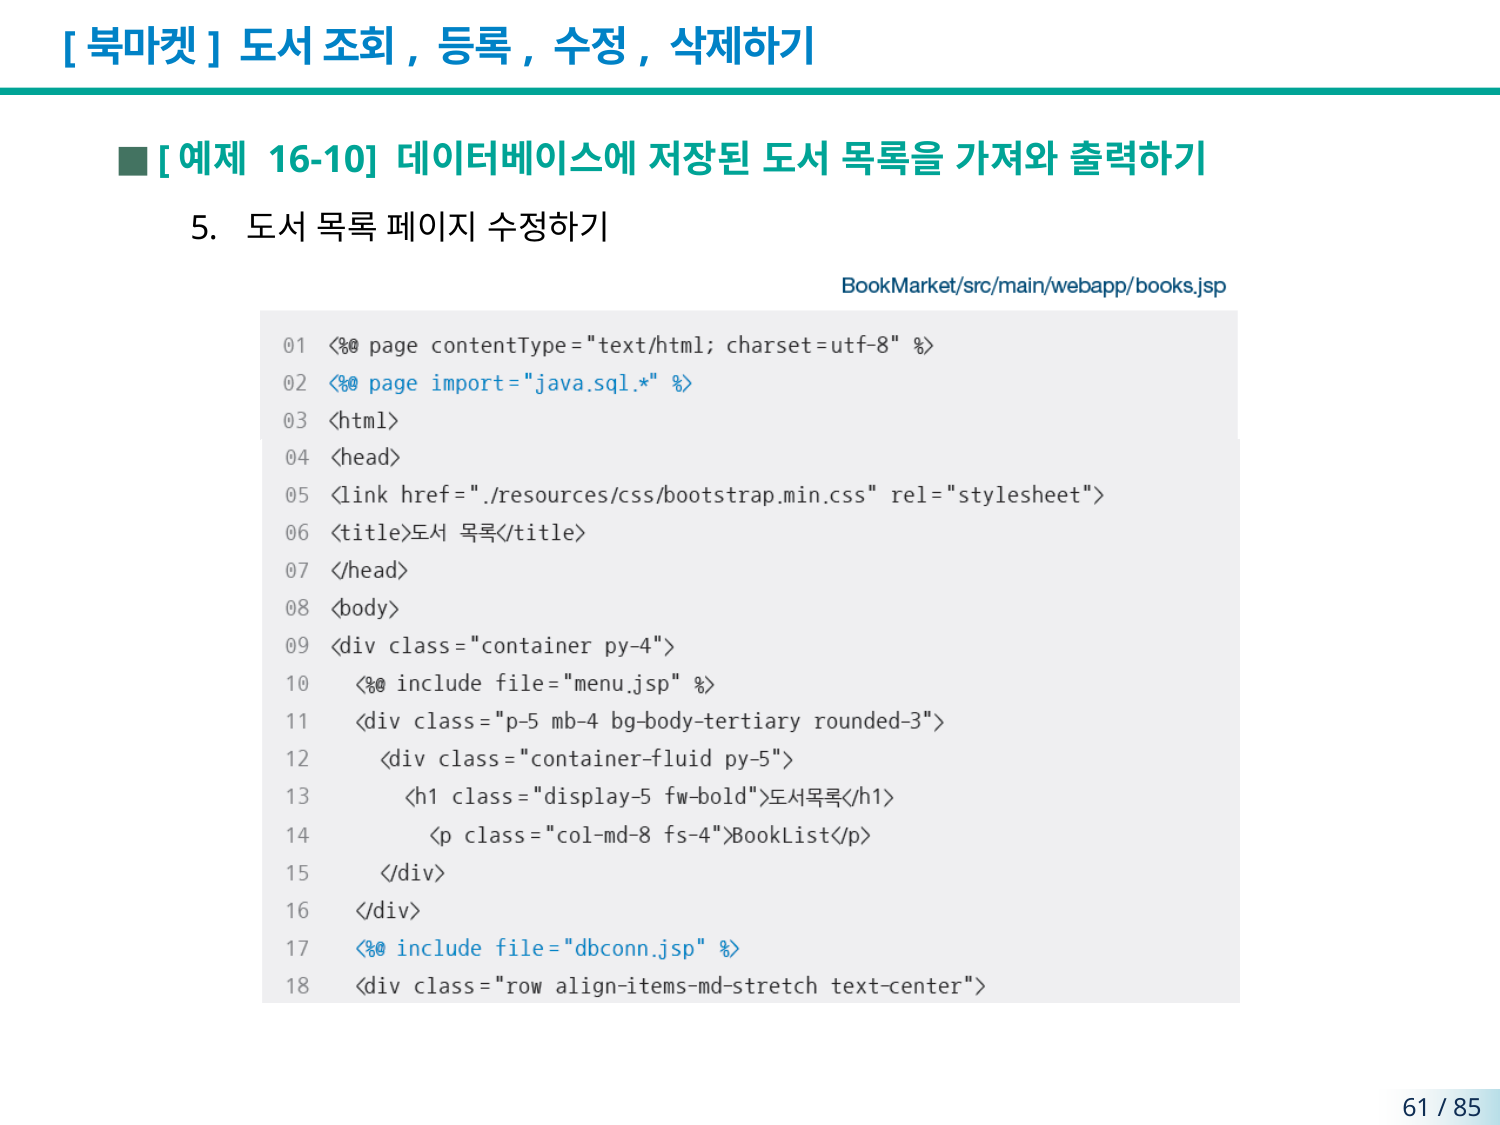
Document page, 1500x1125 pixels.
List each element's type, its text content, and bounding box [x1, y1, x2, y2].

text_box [260, 267, 1240, 1003]
title [북마켓] 도서 조회, 등록, 수정, 삭제하기 [47, 5, 1325, 84]
list [예제 16-10] 데이터베이스에 저장된 도서 목록을 가져와 출력하기 도서 목록 페이지 수정하기 [100, 127, 1459, 1050]
